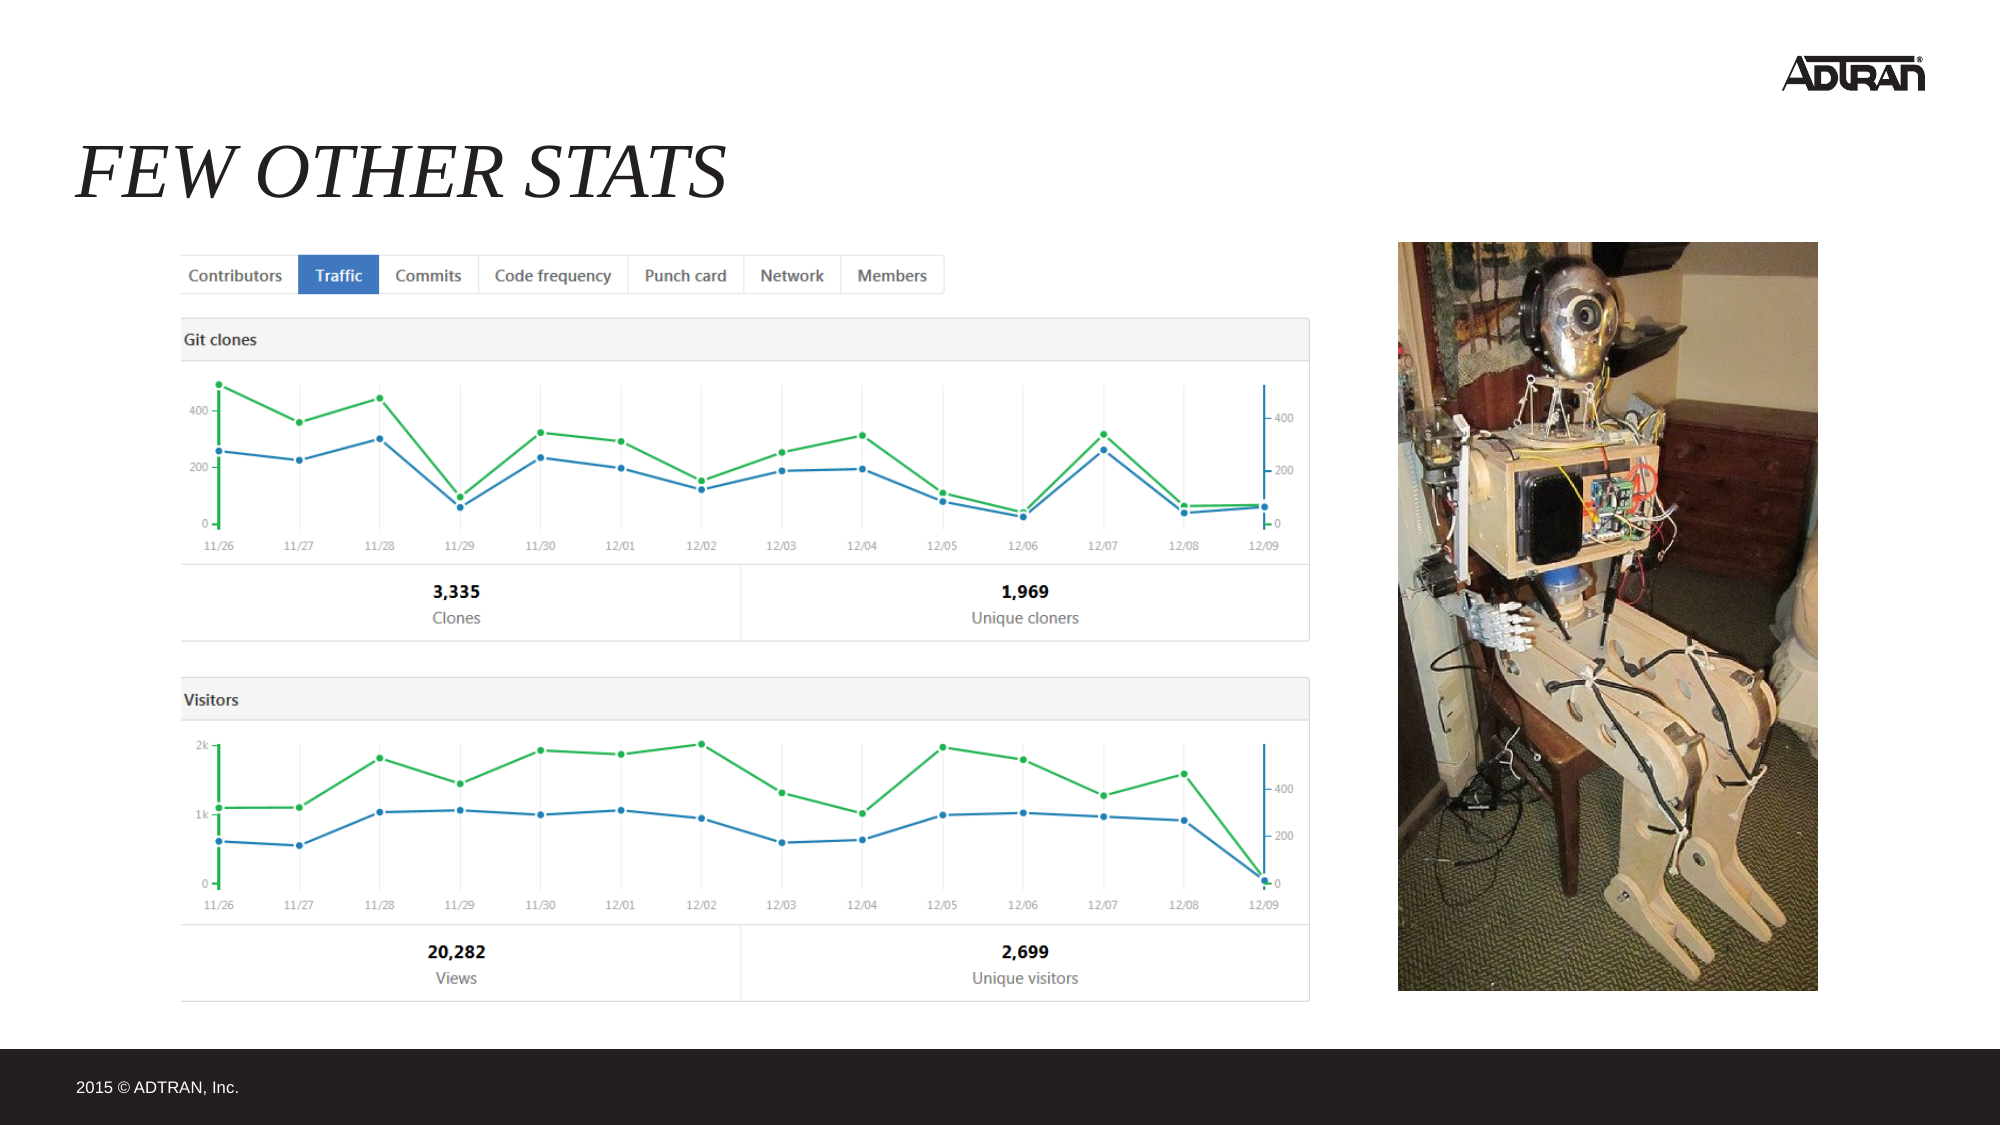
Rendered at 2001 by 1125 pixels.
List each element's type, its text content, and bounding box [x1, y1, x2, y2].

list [181, 242, 1310, 1003]
title Few Other stats [75, 0, 1765, 222]
picture [1398, 242, 1818, 991]
